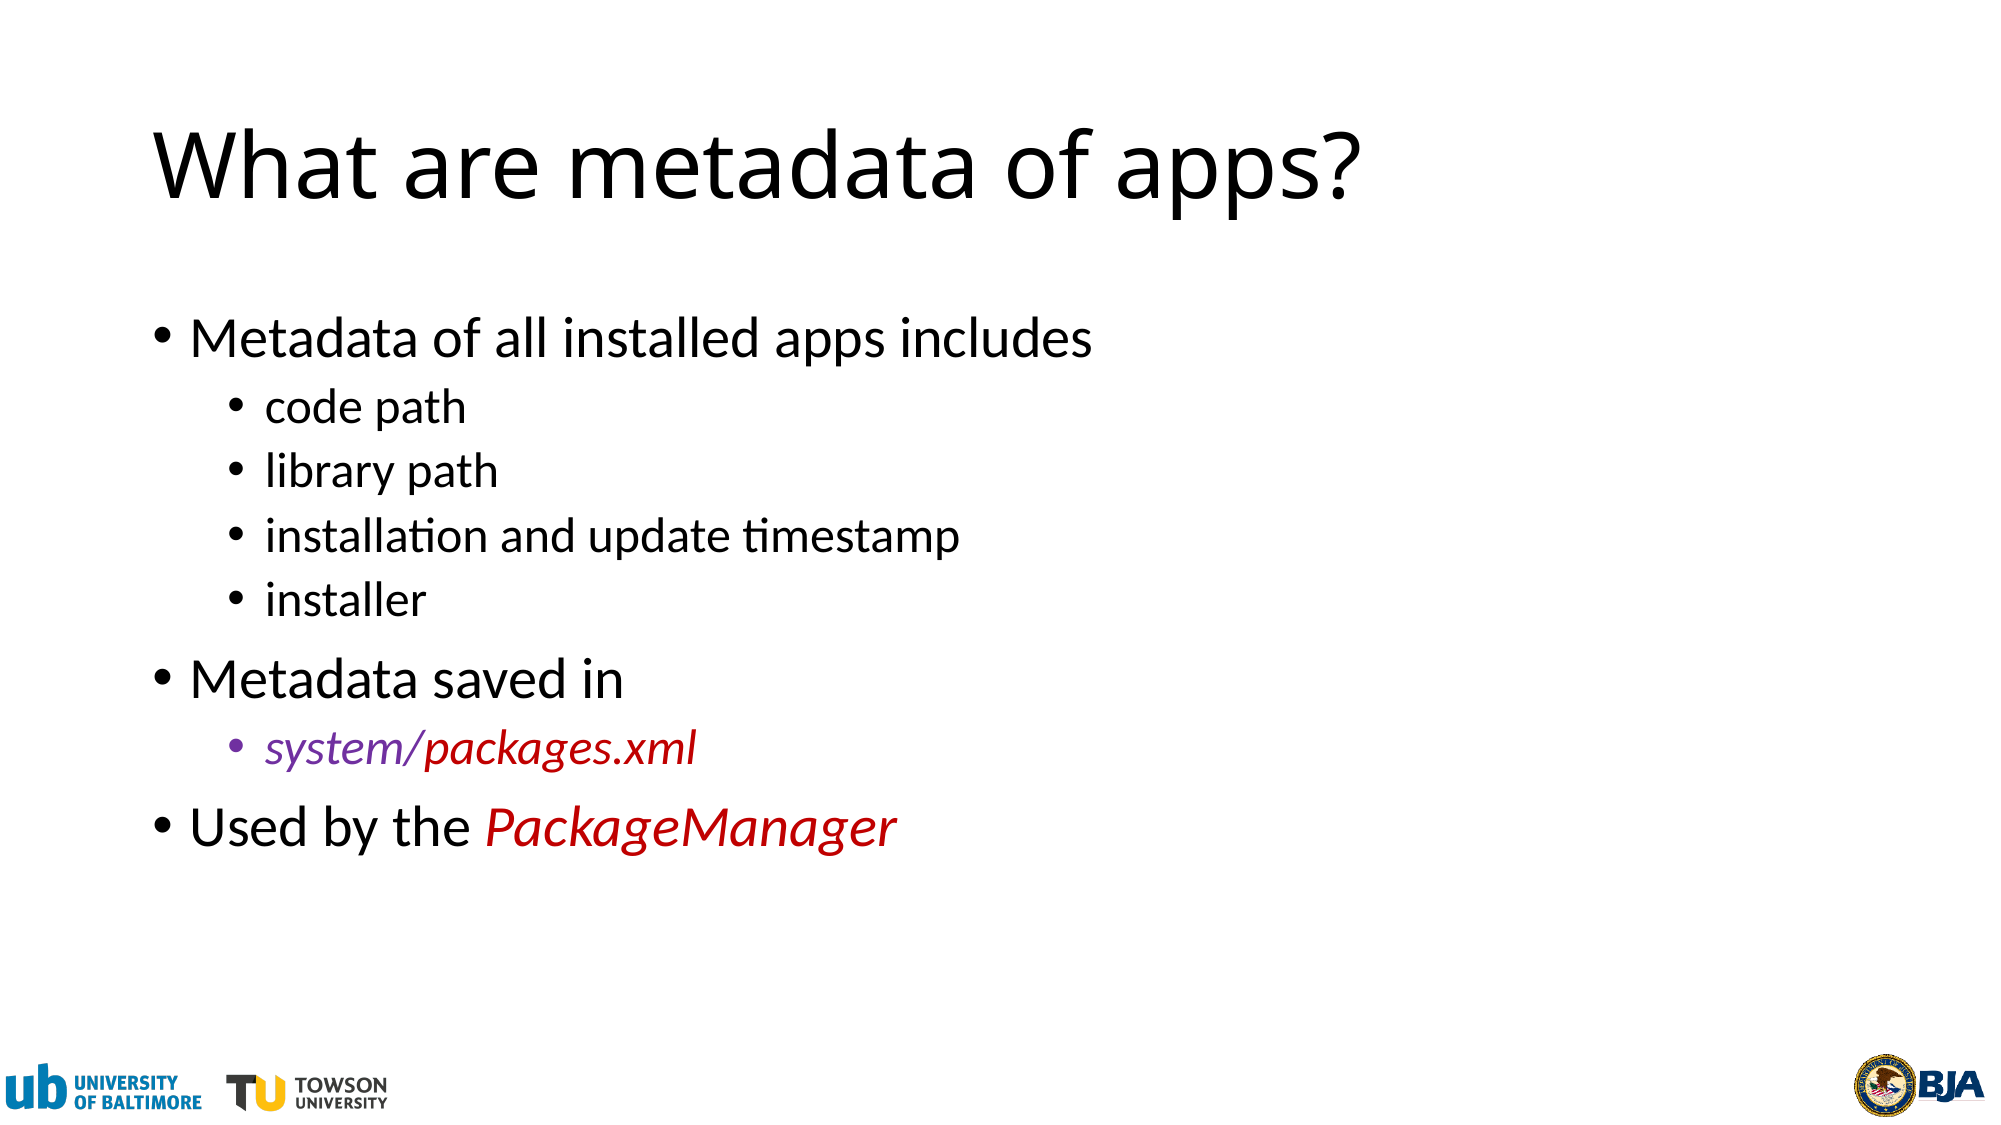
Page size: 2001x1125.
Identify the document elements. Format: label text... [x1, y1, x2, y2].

picture [1854, 1054, 1986, 1117]
list Metadata of all installed apps includes code path library path installation and update timestamp installer Metadata saved in system/packages.xml Used by the PackageManager [137, 299, 1863, 1014]
title What are metadata of apps? [137, 59, 1863, 278]
picture [0, 1031, 407, 1125]
